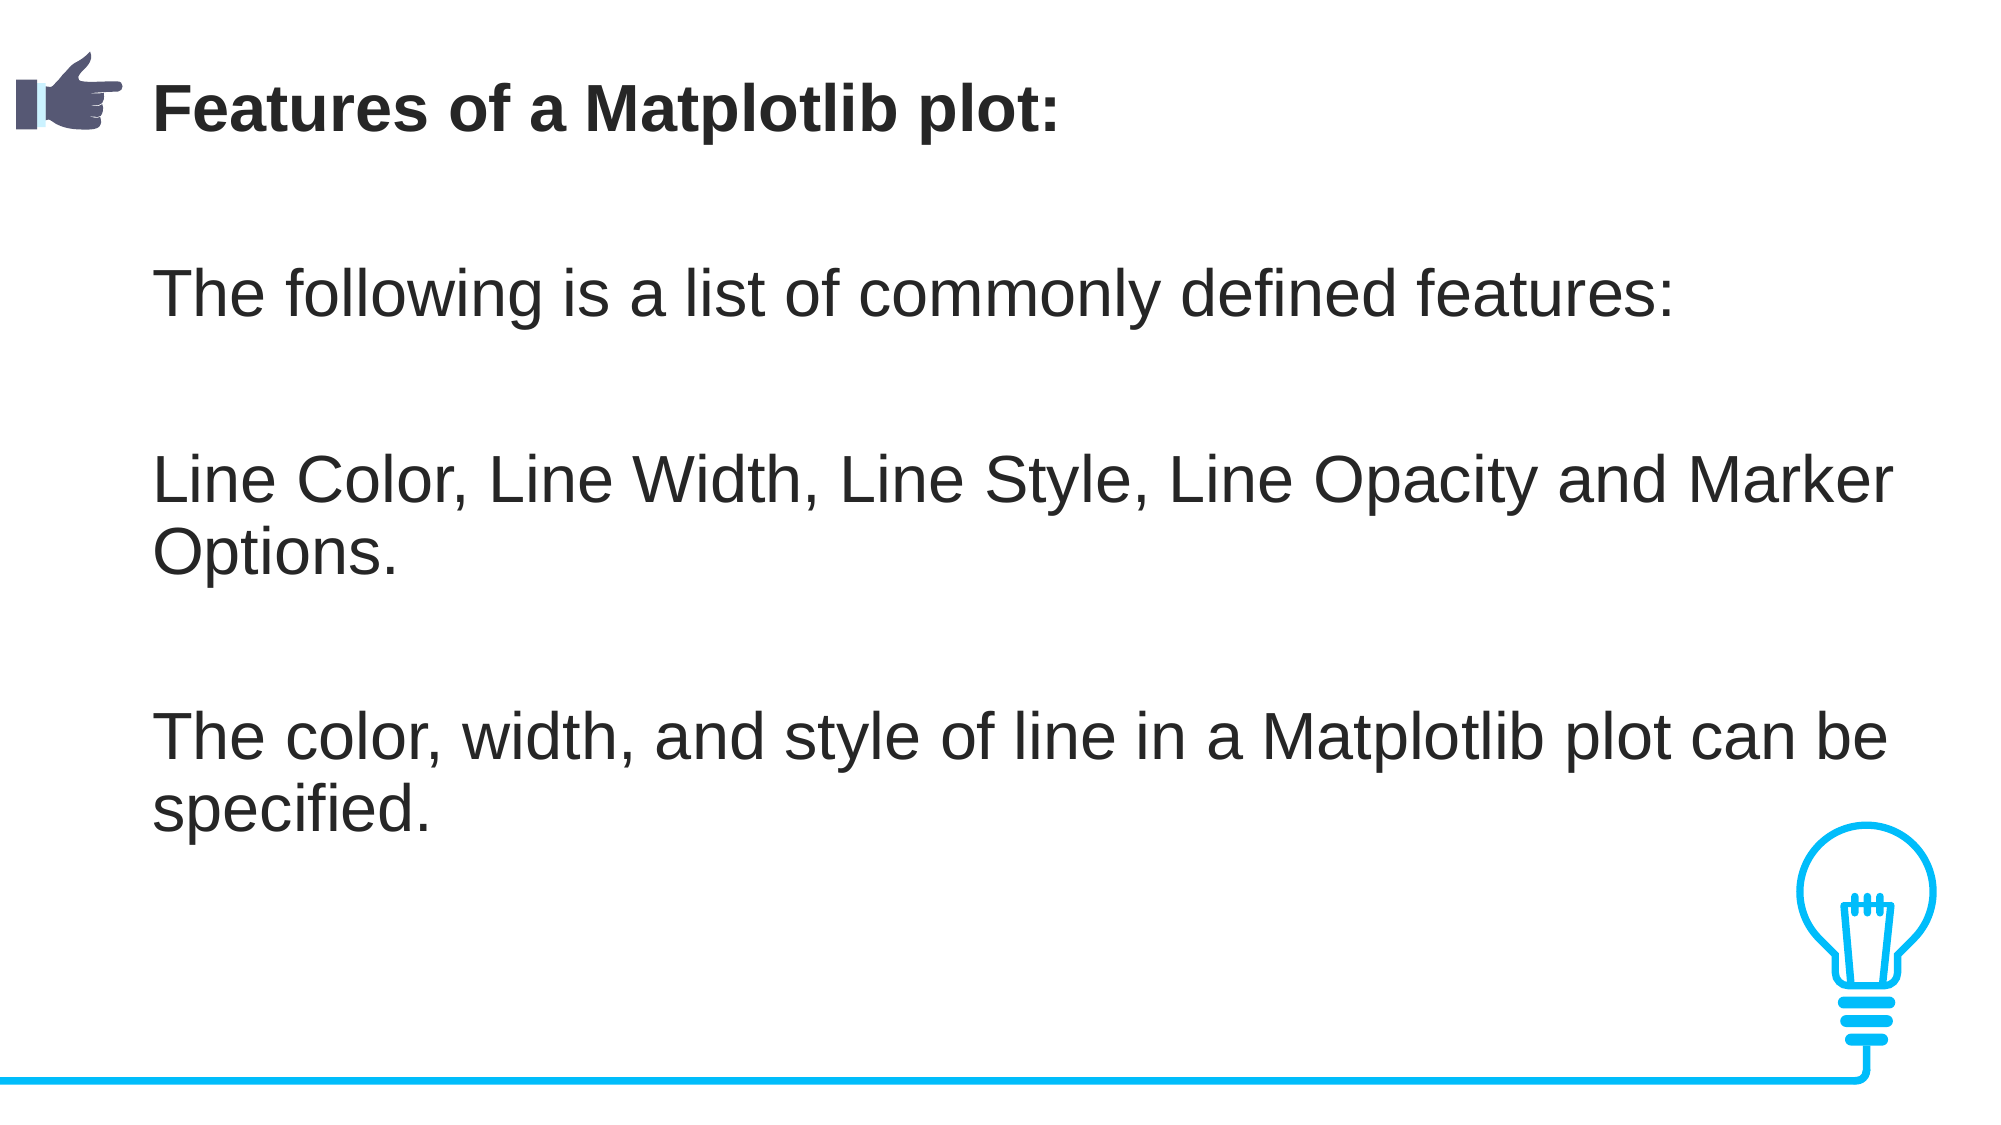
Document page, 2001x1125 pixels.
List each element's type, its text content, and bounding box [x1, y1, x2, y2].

list Features of a Matplotlib plot: The following is a list of commonly defined features: Line Color, Line Width, Line Style, Line Opacity and Marker Options. The color, width, and style of line in a Matplotlib plot can be specified. [137, 55, 1976, 865]
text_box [16, 51, 123, 130]
